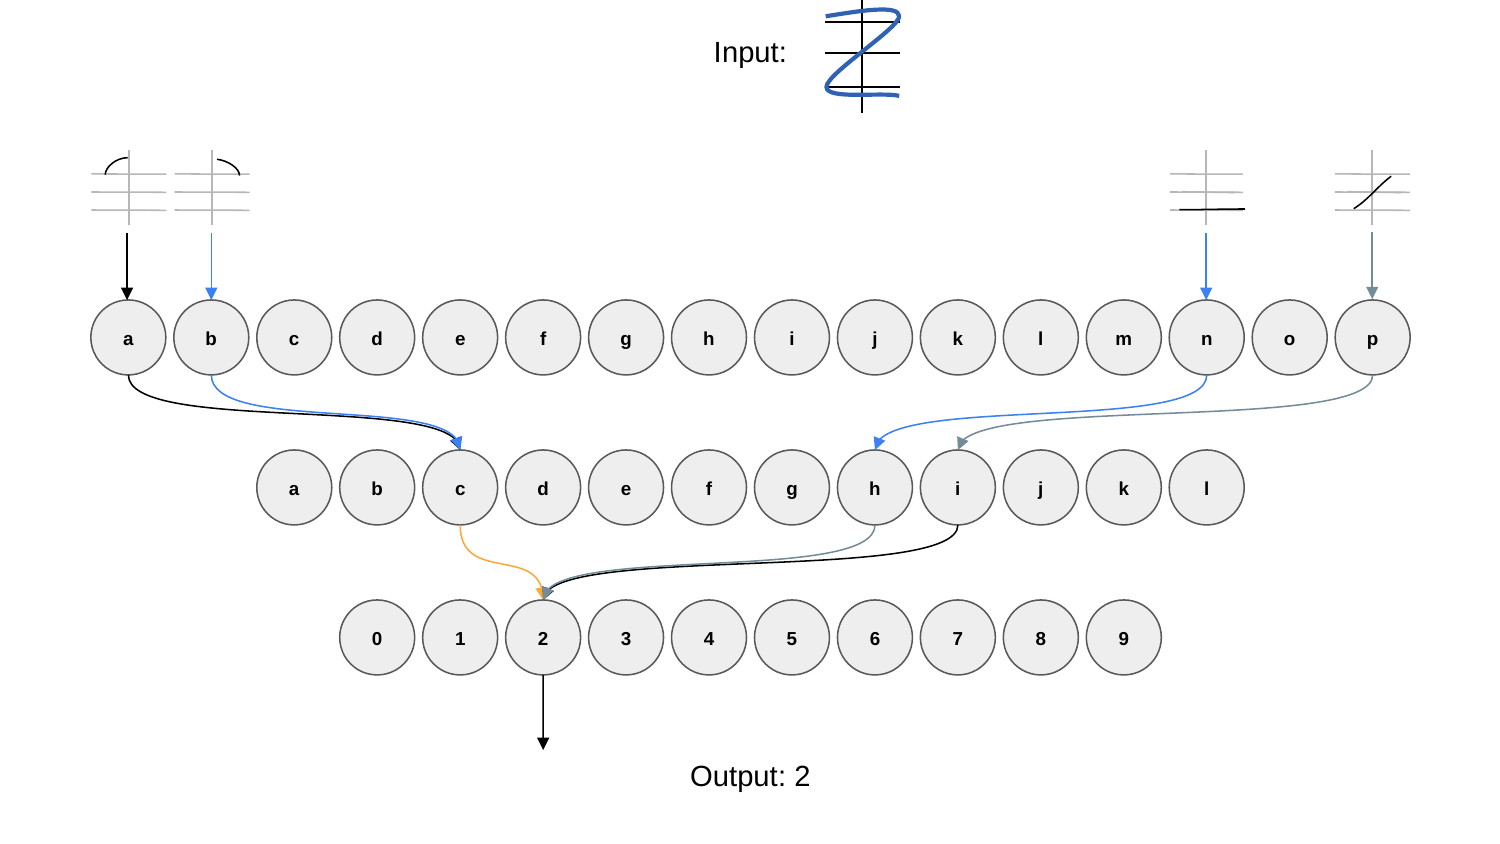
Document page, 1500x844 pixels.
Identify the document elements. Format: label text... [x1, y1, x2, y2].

text_box i [920, 449, 996, 525]
text_box 2 [505, 600, 581, 675]
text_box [824, 0, 901, 113]
text_box 1 [422, 600, 498, 675]
text_box e [588, 449, 664, 525]
text_box Input: [591, 25, 819, 76]
text_box b [173, 300, 249, 375]
text_box a [90, 300, 166, 375]
text_box c [422, 449, 498, 525]
text_box l [1209, 450, 1245, 525]
text_box Input: [904, 25, 910, 76]
text_box h [671, 299, 747, 375]
text_box h [837, 450, 913, 525]
text_box i [754, 299, 830, 375]
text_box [1127, 204, 1203, 621]
text_box f [505, 299, 581, 375]
text_box 0 [339, 599, 415, 675]
text_box 7 [920, 599, 996, 675]
text_box d [377, 299, 415, 375]
text_box m [1086, 300, 1122, 375]
text_box 9 [1086, 600, 1162, 675]
text_box p [1335, 300, 1411, 375]
text_box g [588, 299, 664, 375]
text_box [712, 354, 789, 771]
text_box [463, 520, 540, 605]
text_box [91, 149, 167, 226]
text_box d [505, 449, 581, 525]
text_box 3 [588, 599, 664, 675]
text_box Output: 2 [556, 749, 945, 800]
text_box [1169, 149, 1246, 226]
text_box 6 [837, 599, 913, 675]
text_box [174, 149, 250, 226]
text_box 5 [794, 600, 830, 675]
text_box j [837, 299, 913, 375]
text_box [1334, 149, 1411, 226]
text_box k [920, 299, 996, 375]
text_box n [1209, 300, 1245, 375]
text_box 8 [1003, 599, 1079, 675]
text_box k [1086, 450, 1122, 525]
text_box o [1252, 299, 1328, 375]
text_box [297, 287, 374, 538]
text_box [256, 246, 332, 579]
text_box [1003, 246, 1079, 579]
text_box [671, 396, 747, 729]
text_box g [794, 450, 830, 525]
text_box e [422, 299, 498, 375]
text_box b [377, 449, 415, 525]
